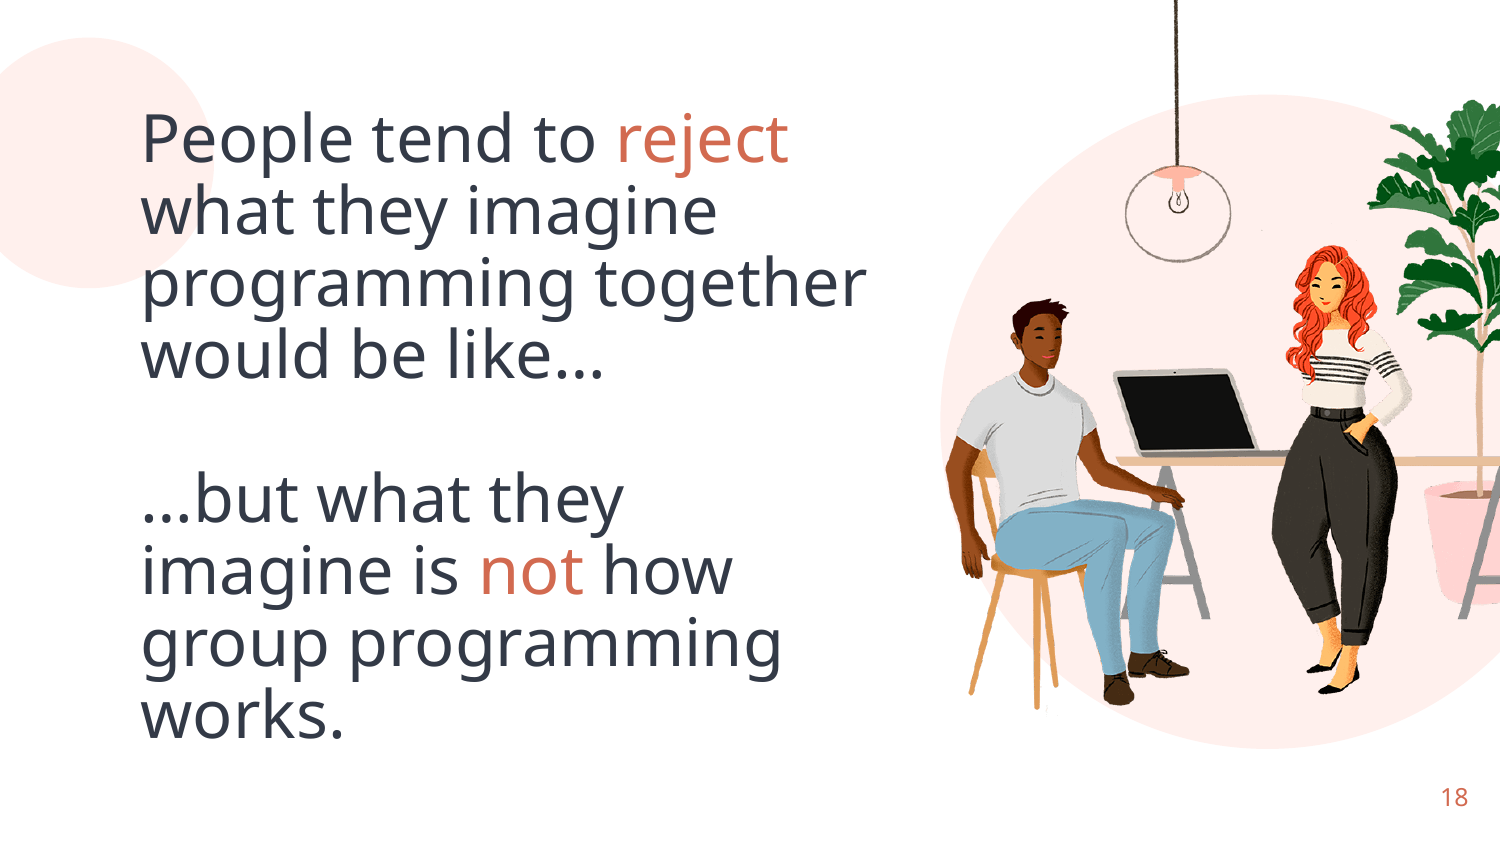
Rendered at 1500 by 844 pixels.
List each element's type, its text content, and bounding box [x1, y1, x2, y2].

title People tend to reject what they imagine programming together would be like… …but what they imagine is not how group programming works. [140, 122, 887, 735]
picture [945, 0, 1500, 717]
slide_number 18 [1378, 766, 1469, 832]
